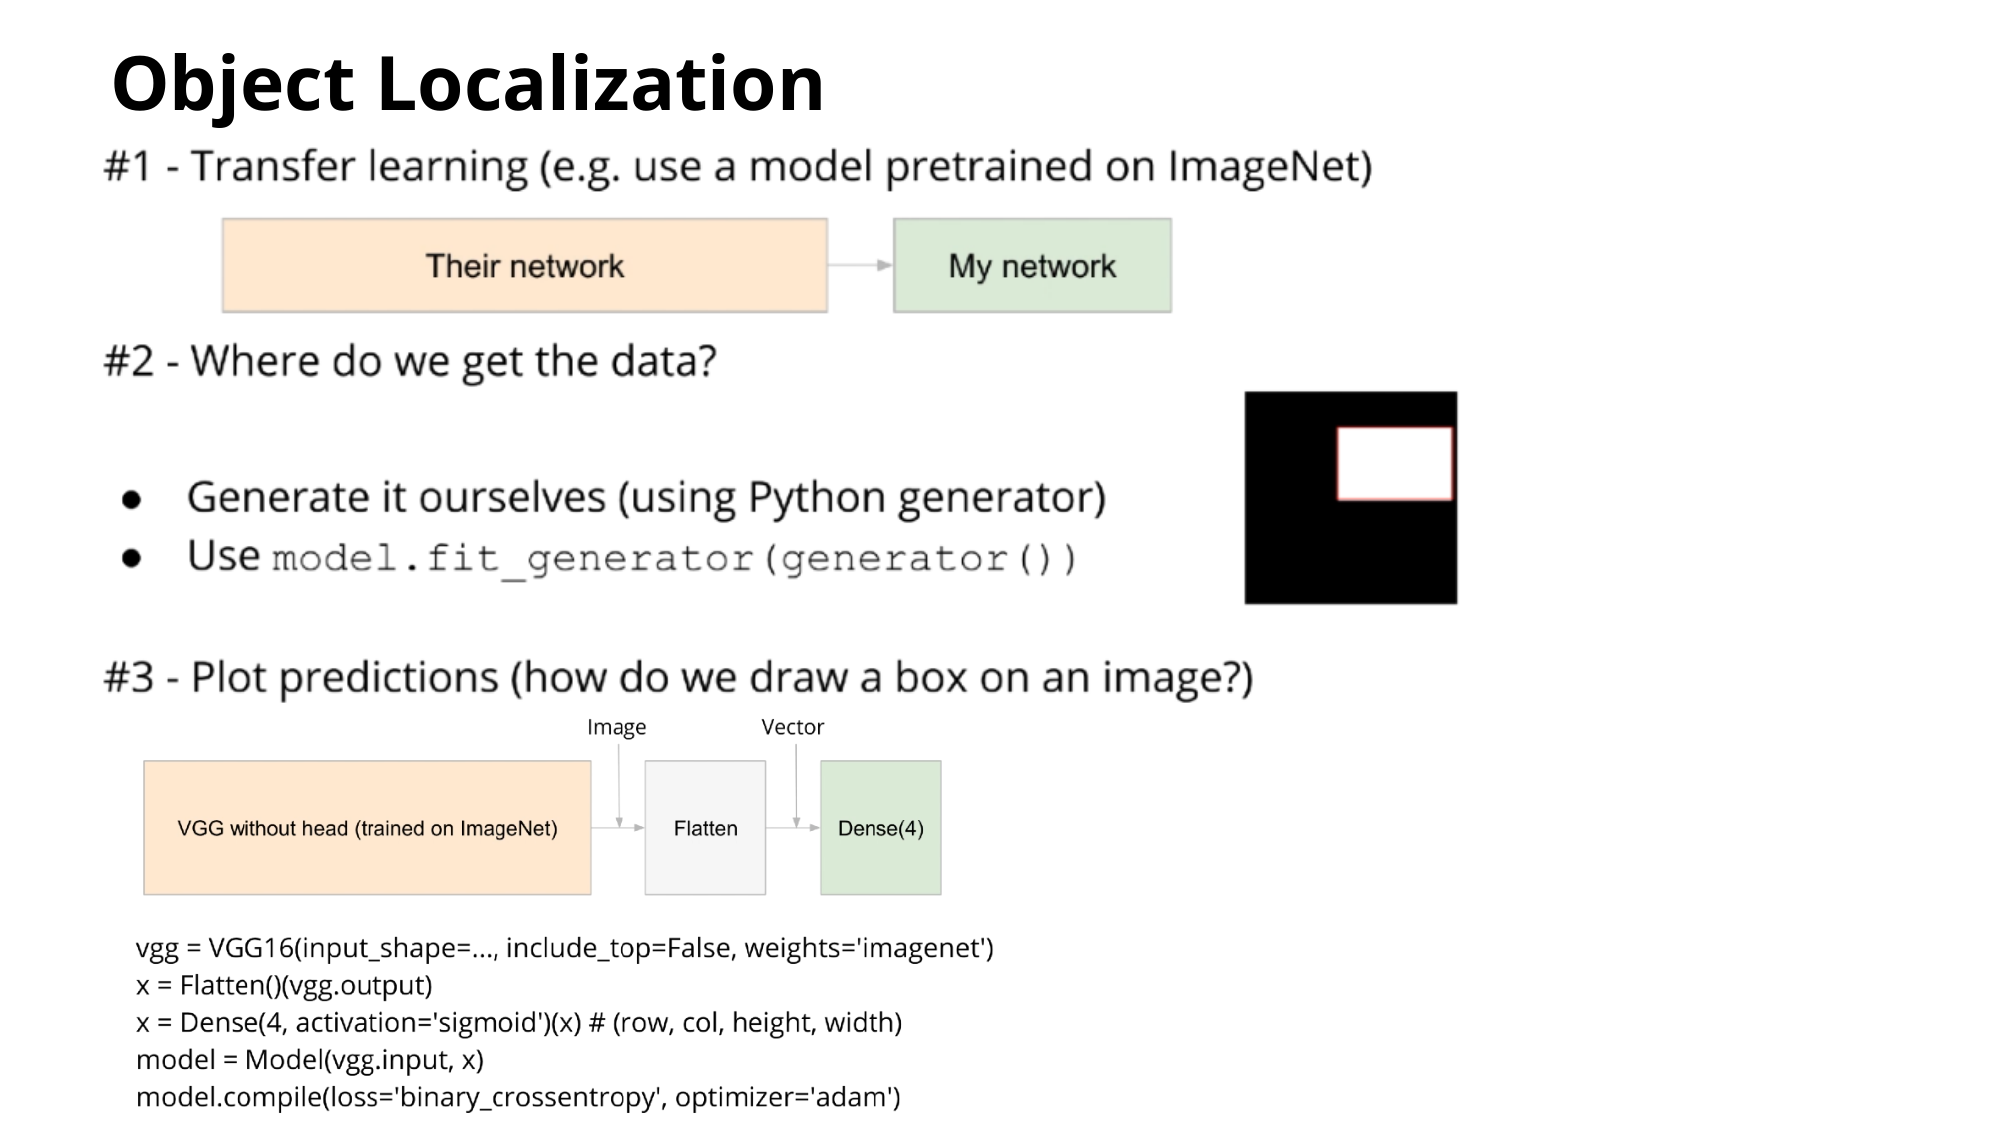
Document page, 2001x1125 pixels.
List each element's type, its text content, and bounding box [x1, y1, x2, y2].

text_box Object Localization [95, 28, 862, 129]
picture [71, 129, 1481, 1115]
